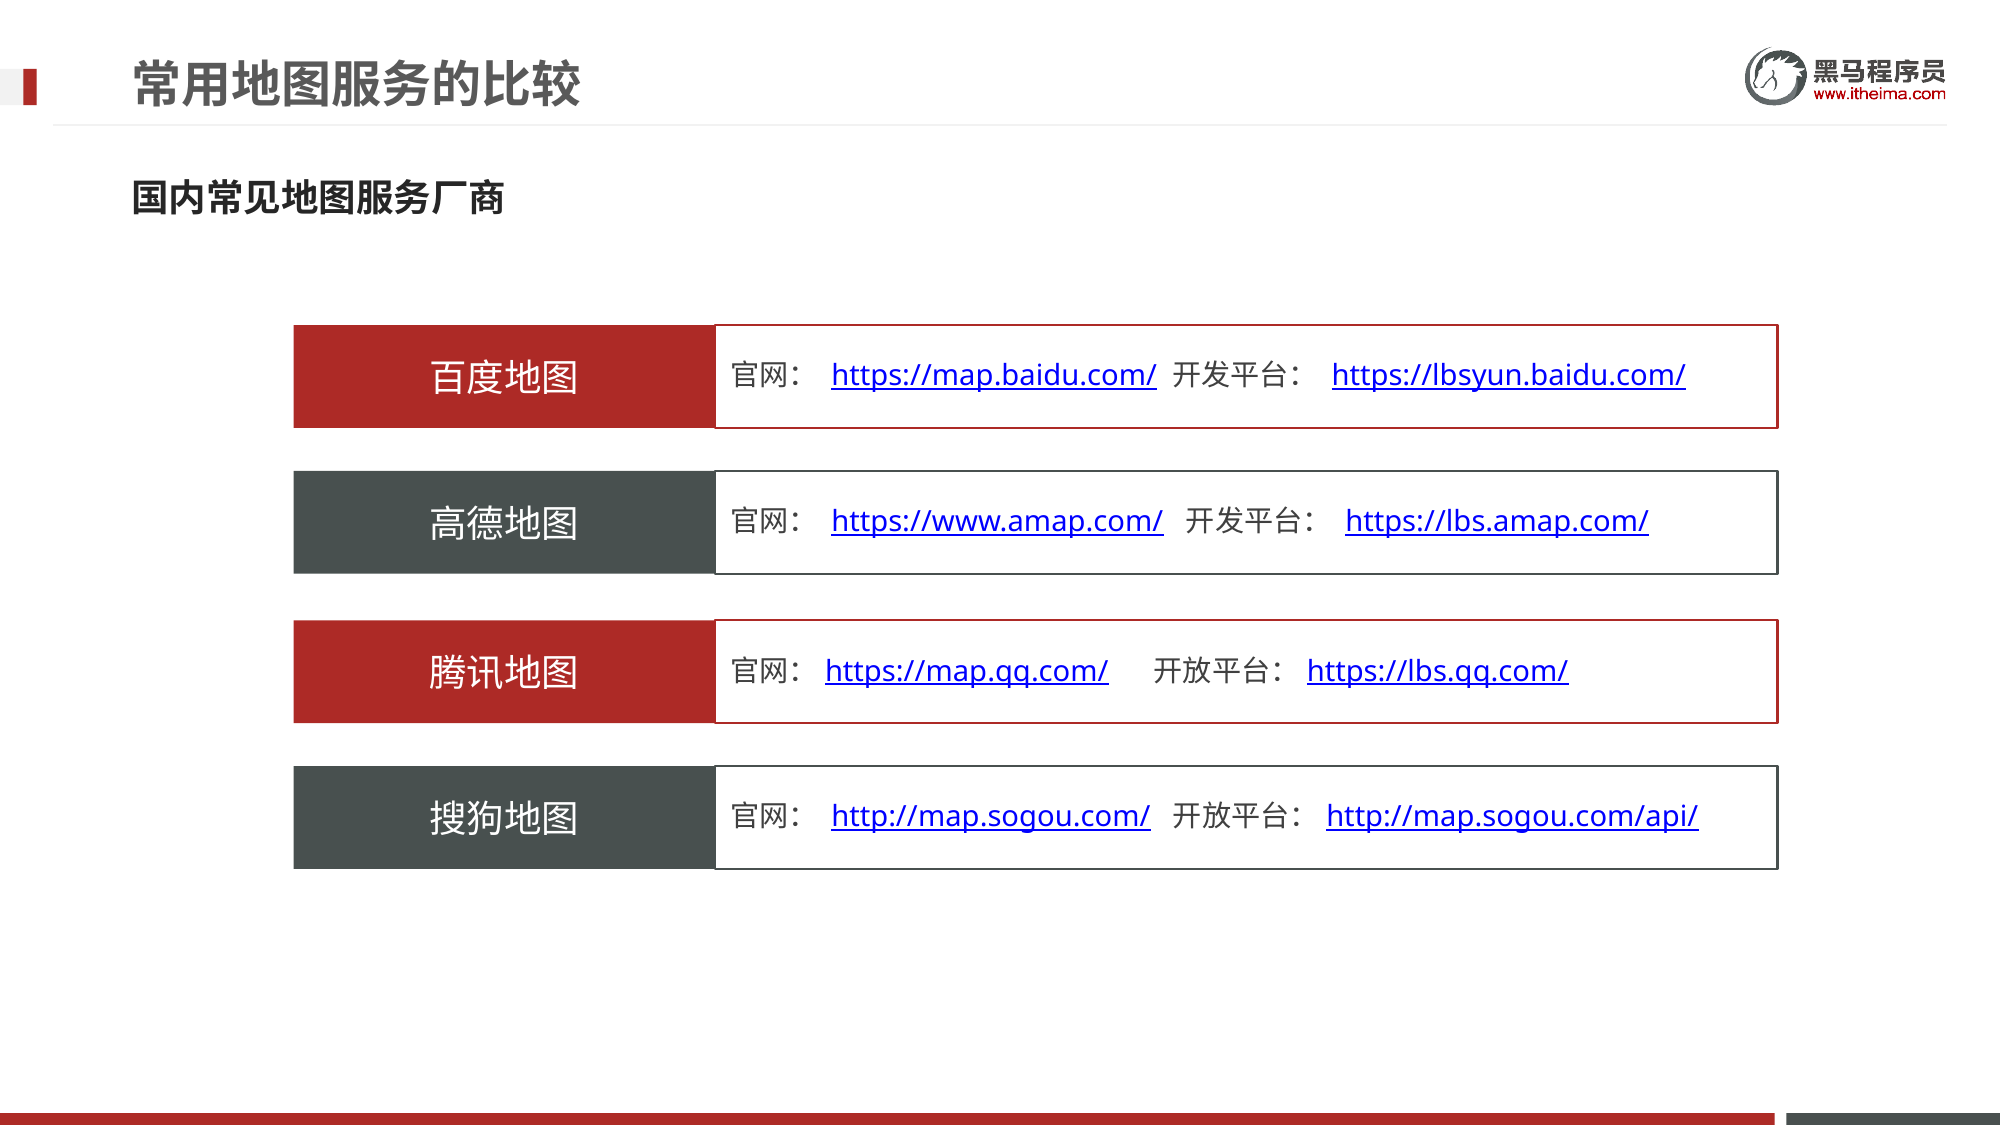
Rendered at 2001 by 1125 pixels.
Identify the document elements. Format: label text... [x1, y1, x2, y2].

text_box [293, 470, 1778, 574]
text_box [293, 765, 1778, 870]
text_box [293, 620, 1778, 724]
title 常用地图服务的比较 [116, 40, 1556, 125]
picture [1744, 46, 1946, 106]
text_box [293, 324, 1778, 429]
list 国内常见地图服务厂商 [116, 154, 1880, 239]
